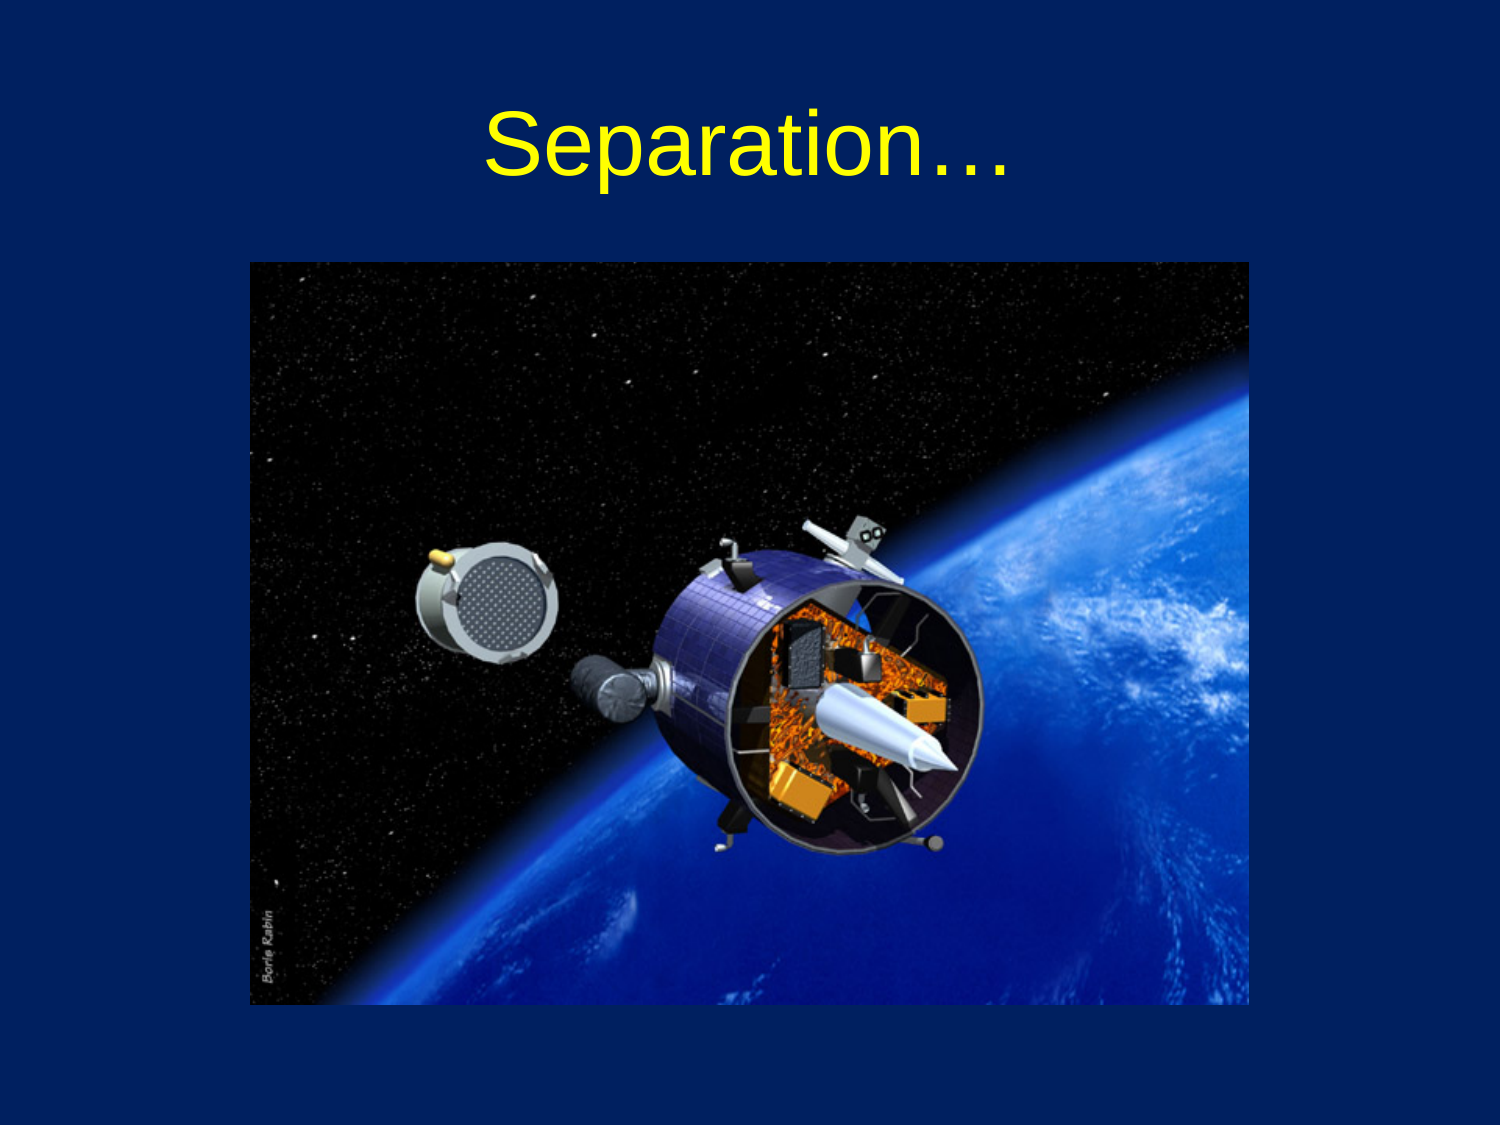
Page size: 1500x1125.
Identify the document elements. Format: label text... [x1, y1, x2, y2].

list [250, 261, 1250, 1006]
title Separation… [75, 45, 1425, 233]
